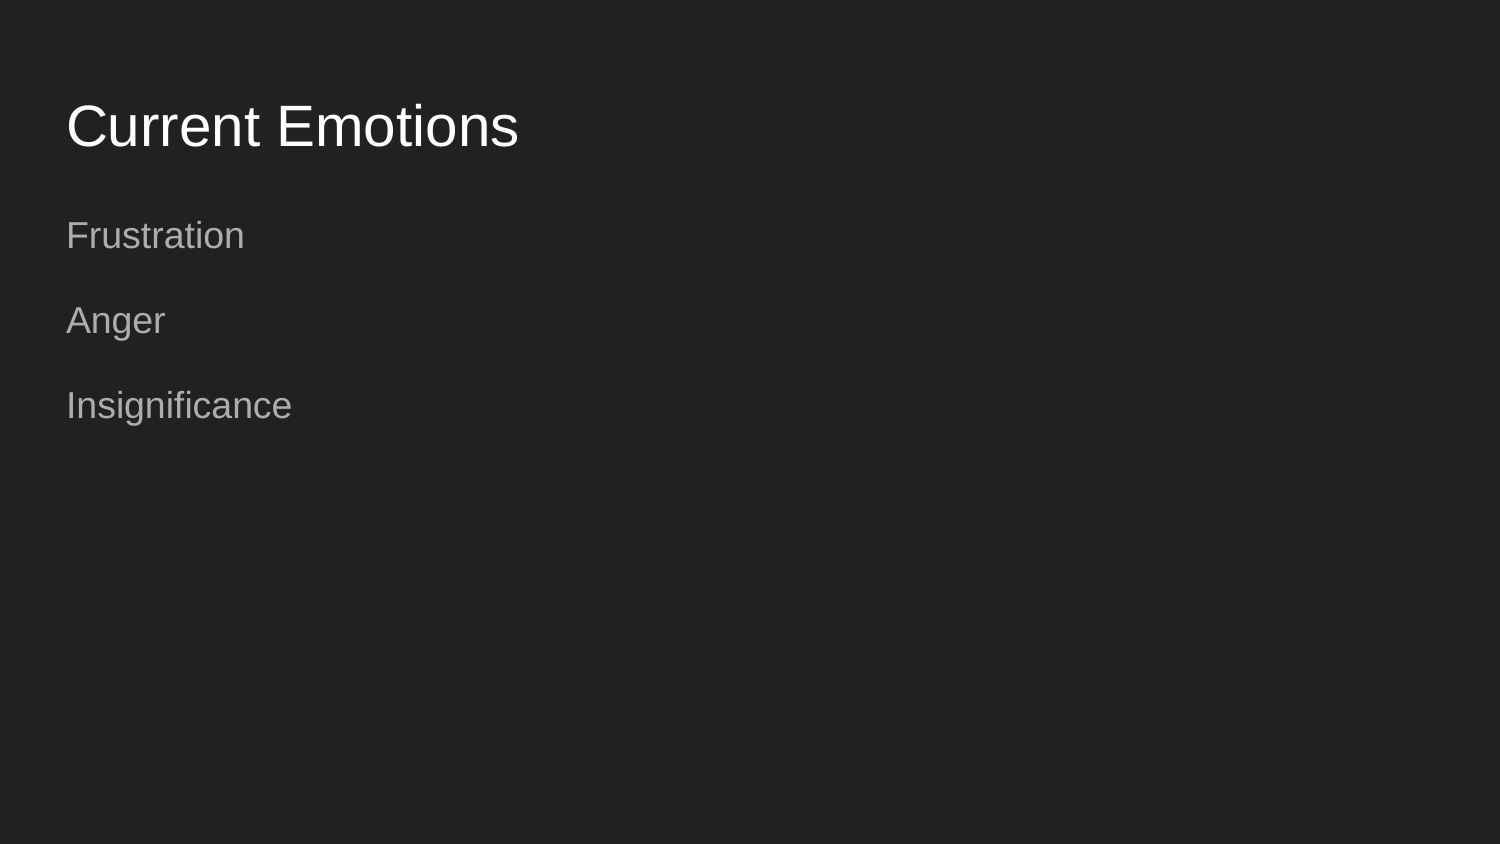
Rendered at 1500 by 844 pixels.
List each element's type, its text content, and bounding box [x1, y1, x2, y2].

list Frustration Anger Insignificance [51, 189, 1449, 750]
title Current Emotions [51, 72, 1449, 167]
